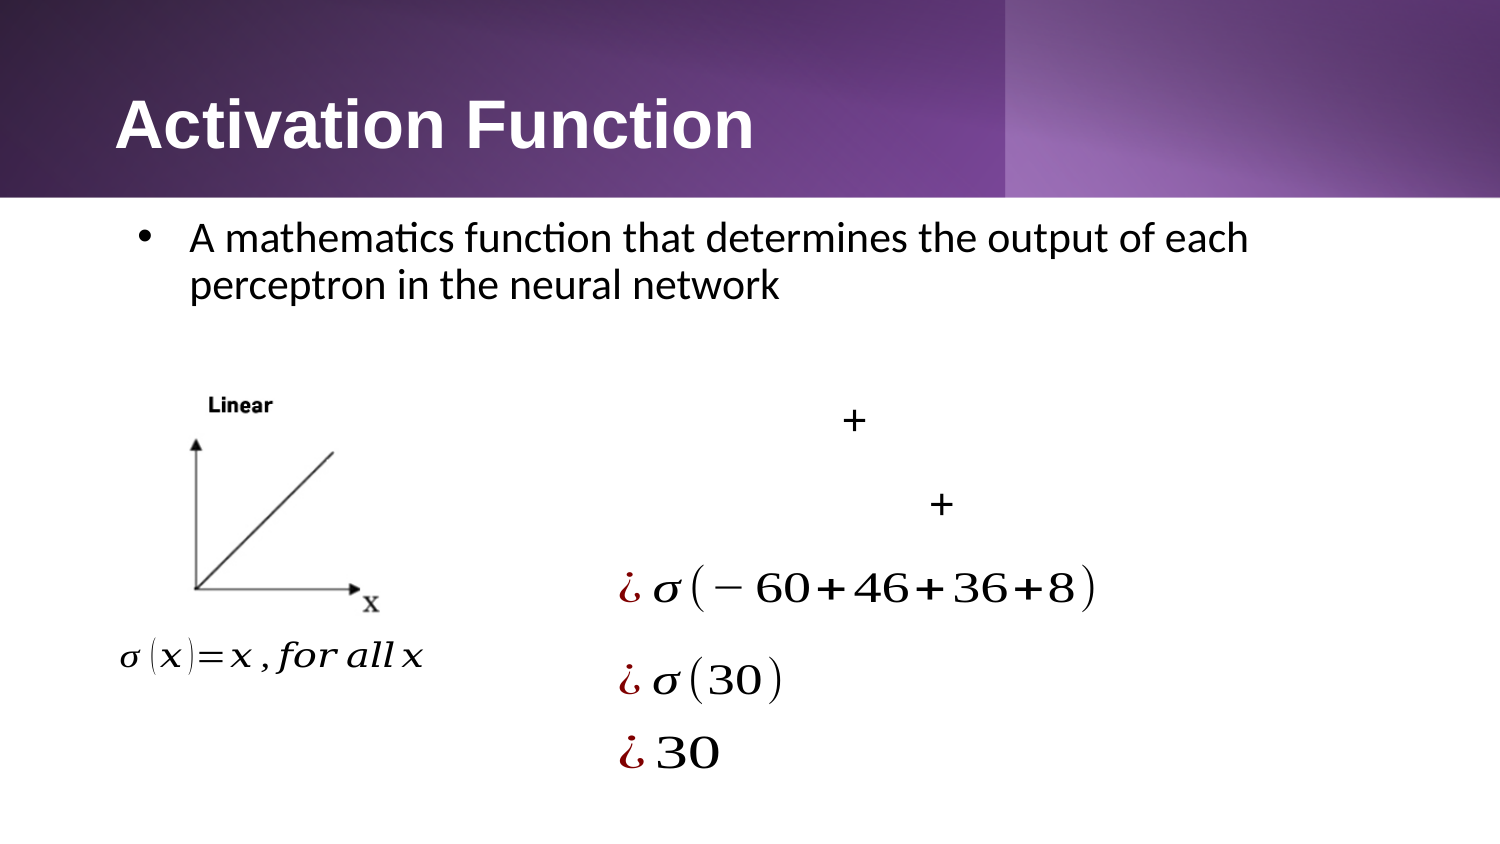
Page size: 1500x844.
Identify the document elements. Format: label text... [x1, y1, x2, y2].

picture [77, 360, 469, 626]
picture [0, 0, 1500, 199]
title Activation Function [103, 44, 1397, 208]
list A mathematics function that determines the output of each perceptron in the neural network [103, 208, 1333, 330]
